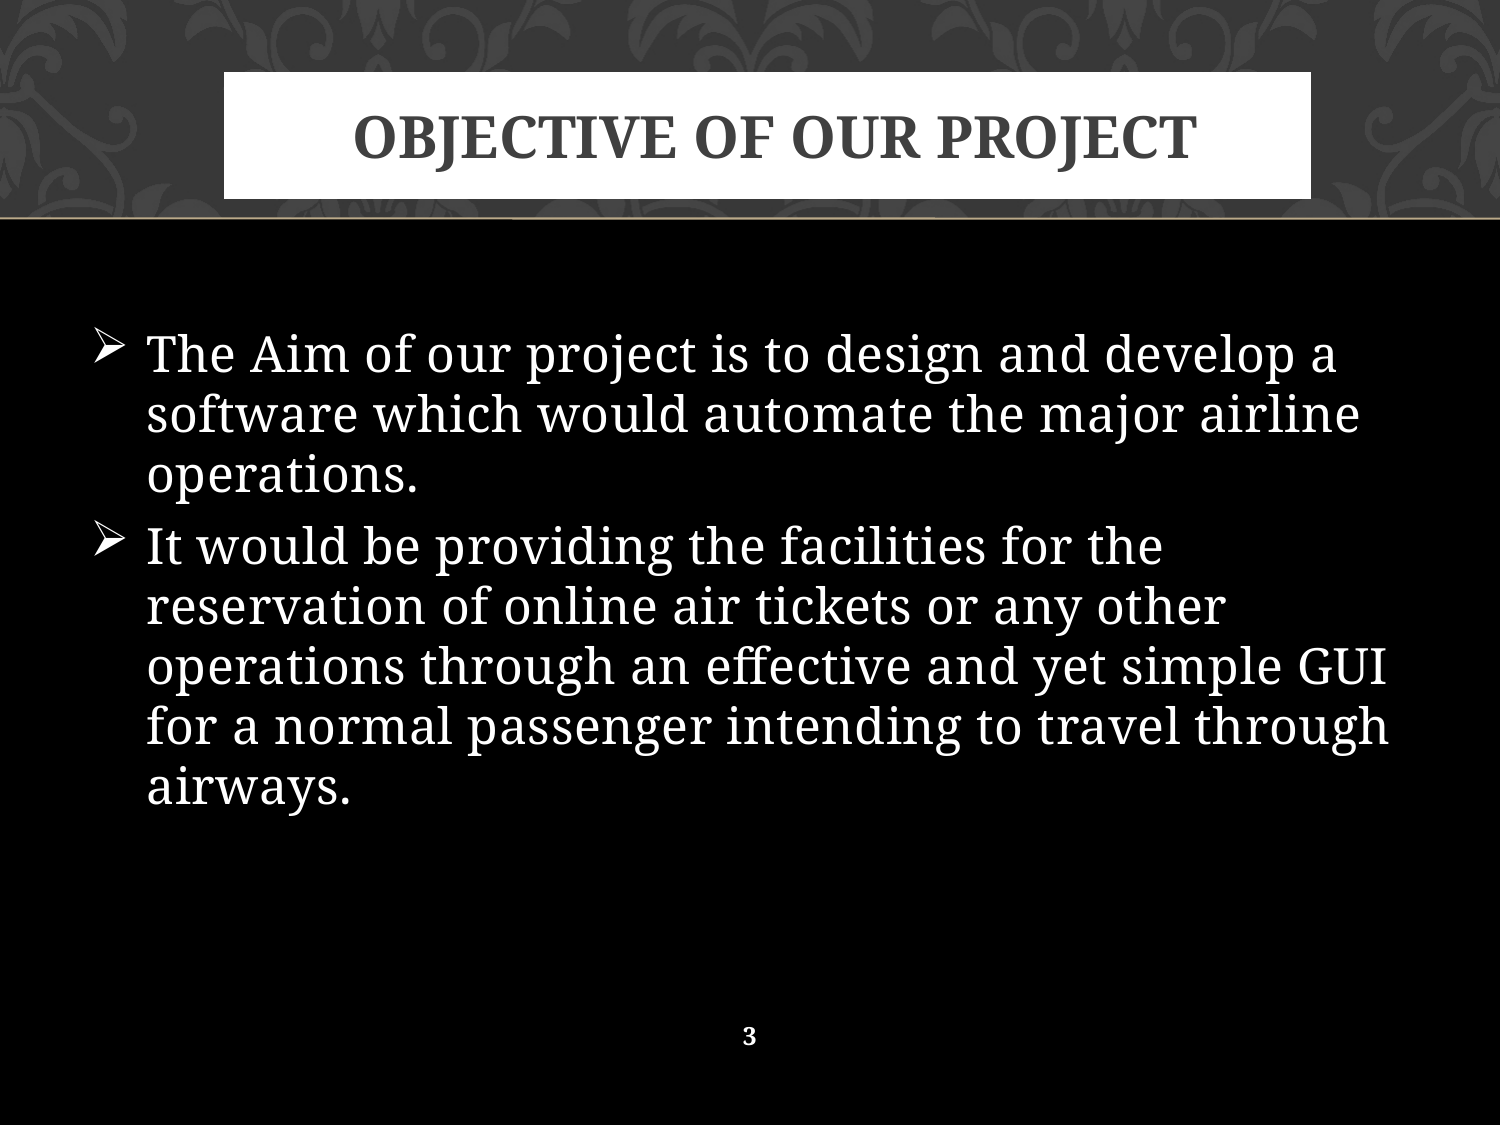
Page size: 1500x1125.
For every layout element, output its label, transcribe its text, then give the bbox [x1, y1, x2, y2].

list The Aim of our project is to design and develop a software which would automate the major airline operations. It would be providing the facilities for the reservation of online air tickets or any other operations through an effective and yet simple GUI for a normal passenger intending to travel through airways. [75, 314, 1425, 983]
title OBJECTIVE OF OUR PROJECT [224, 72, 1311, 199]
slide_number 3 [662, 1012, 838, 1063]
